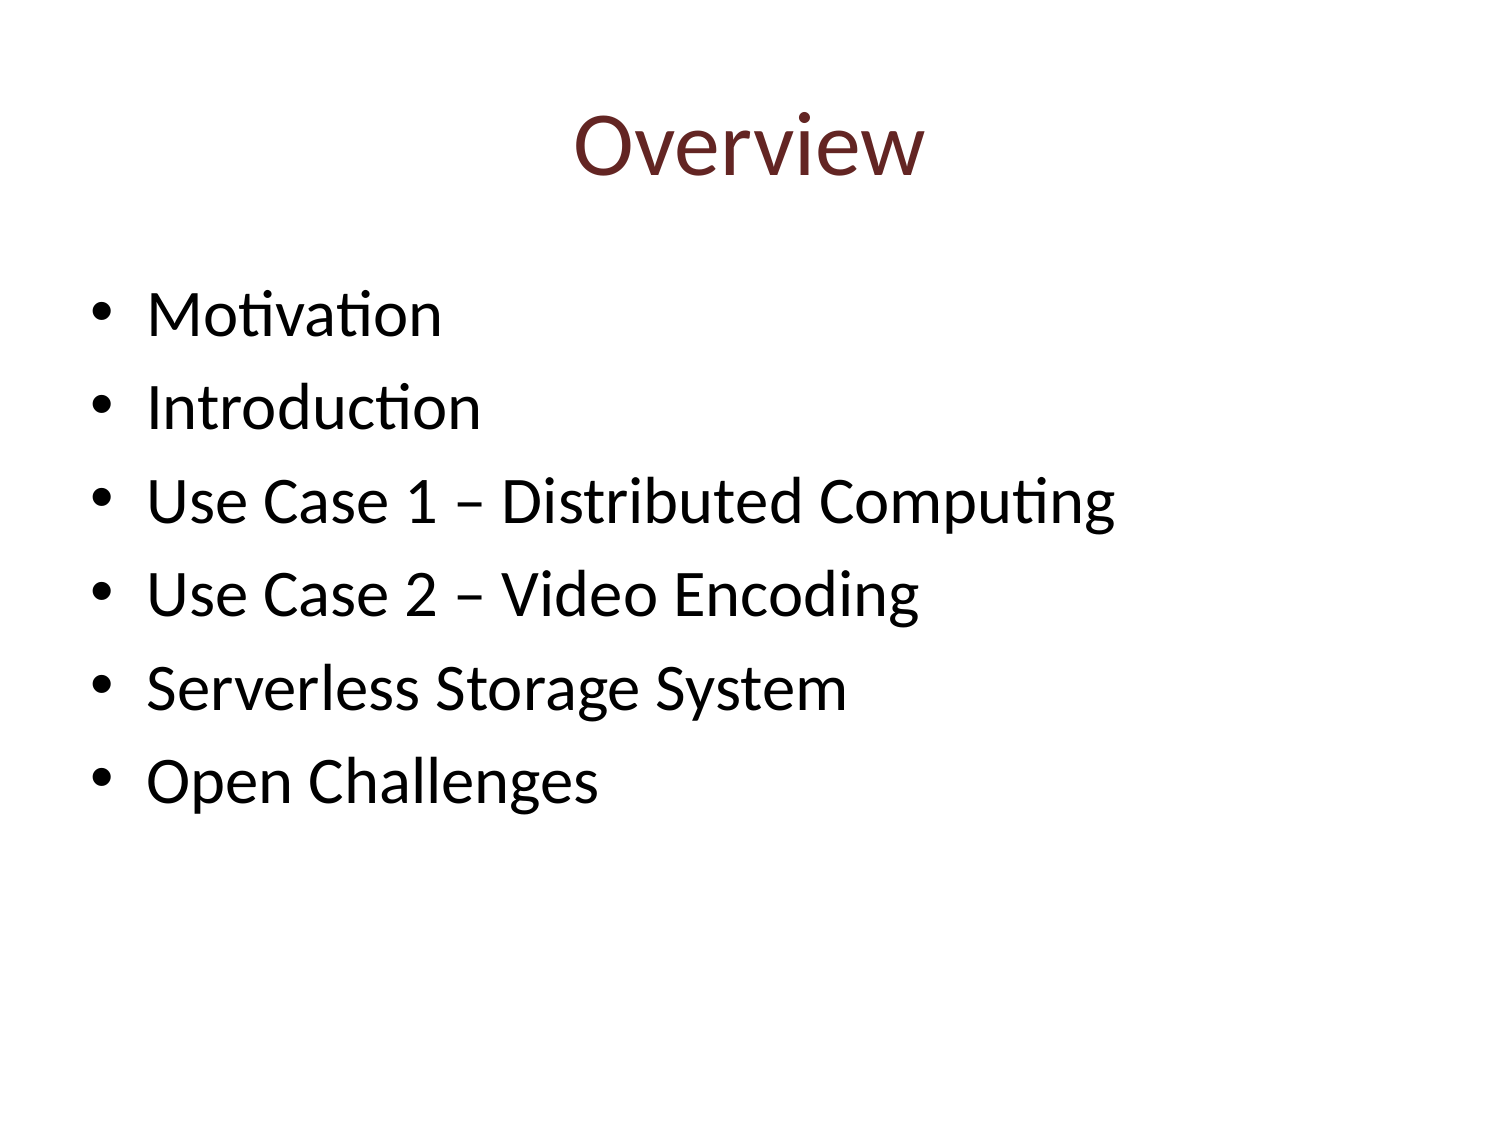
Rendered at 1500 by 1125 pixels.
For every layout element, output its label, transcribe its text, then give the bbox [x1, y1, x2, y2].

list Motivation Introduction Use Case 1 – Distributed Computing Use Case 2 – Video Encoding Serverless Storage System Open Challenges [75, 262, 1425, 1005]
title Overview [75, 45, 1425, 233]
